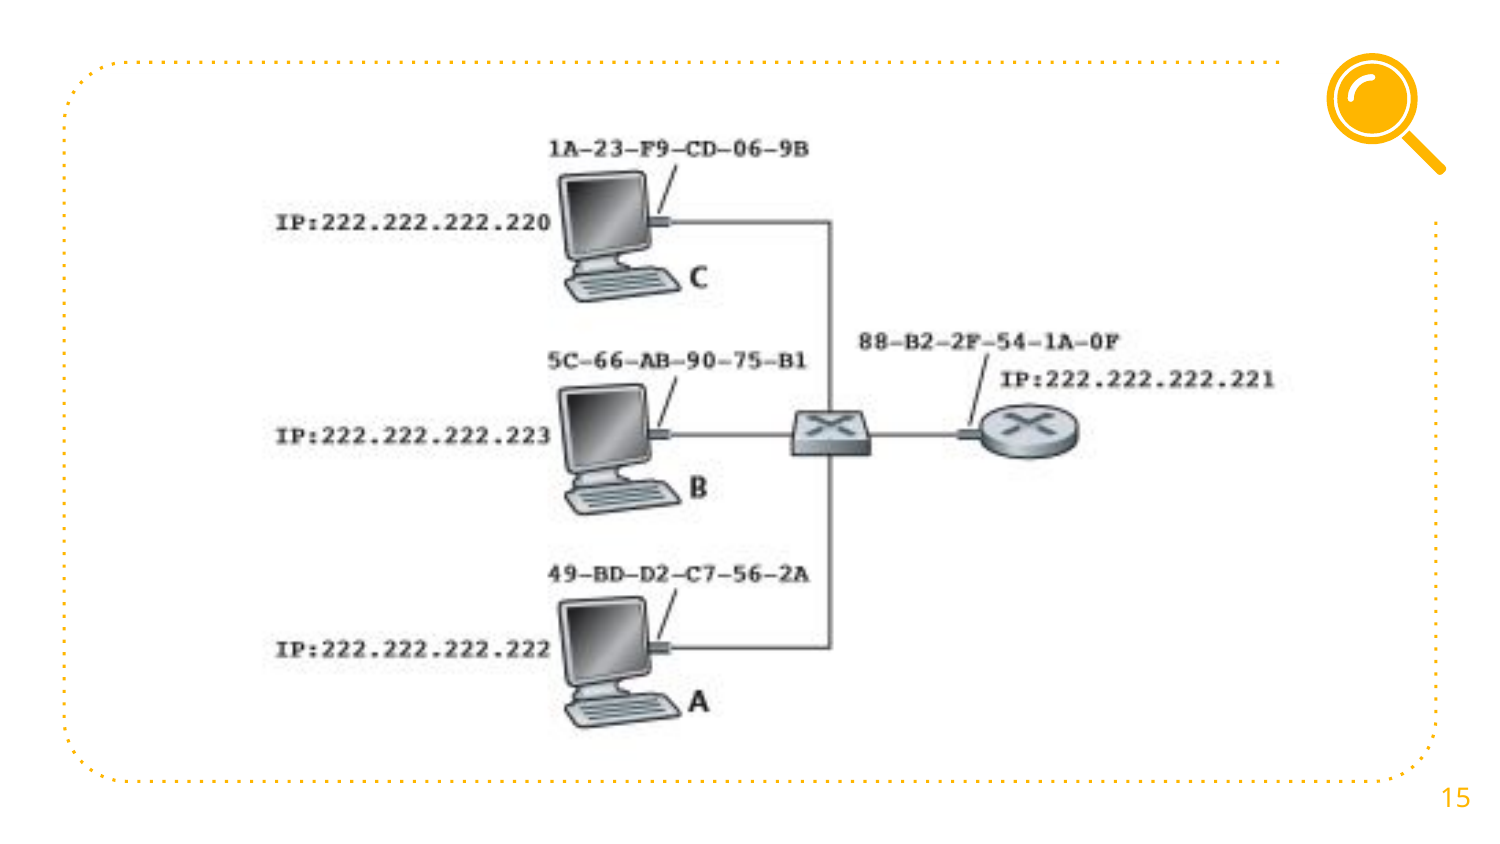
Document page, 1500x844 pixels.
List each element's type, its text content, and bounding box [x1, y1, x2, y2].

picture [110, 71, 1344, 762]
slide_number 15 [1411, 753, 1500, 844]
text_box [1326, 52, 1447, 176]
